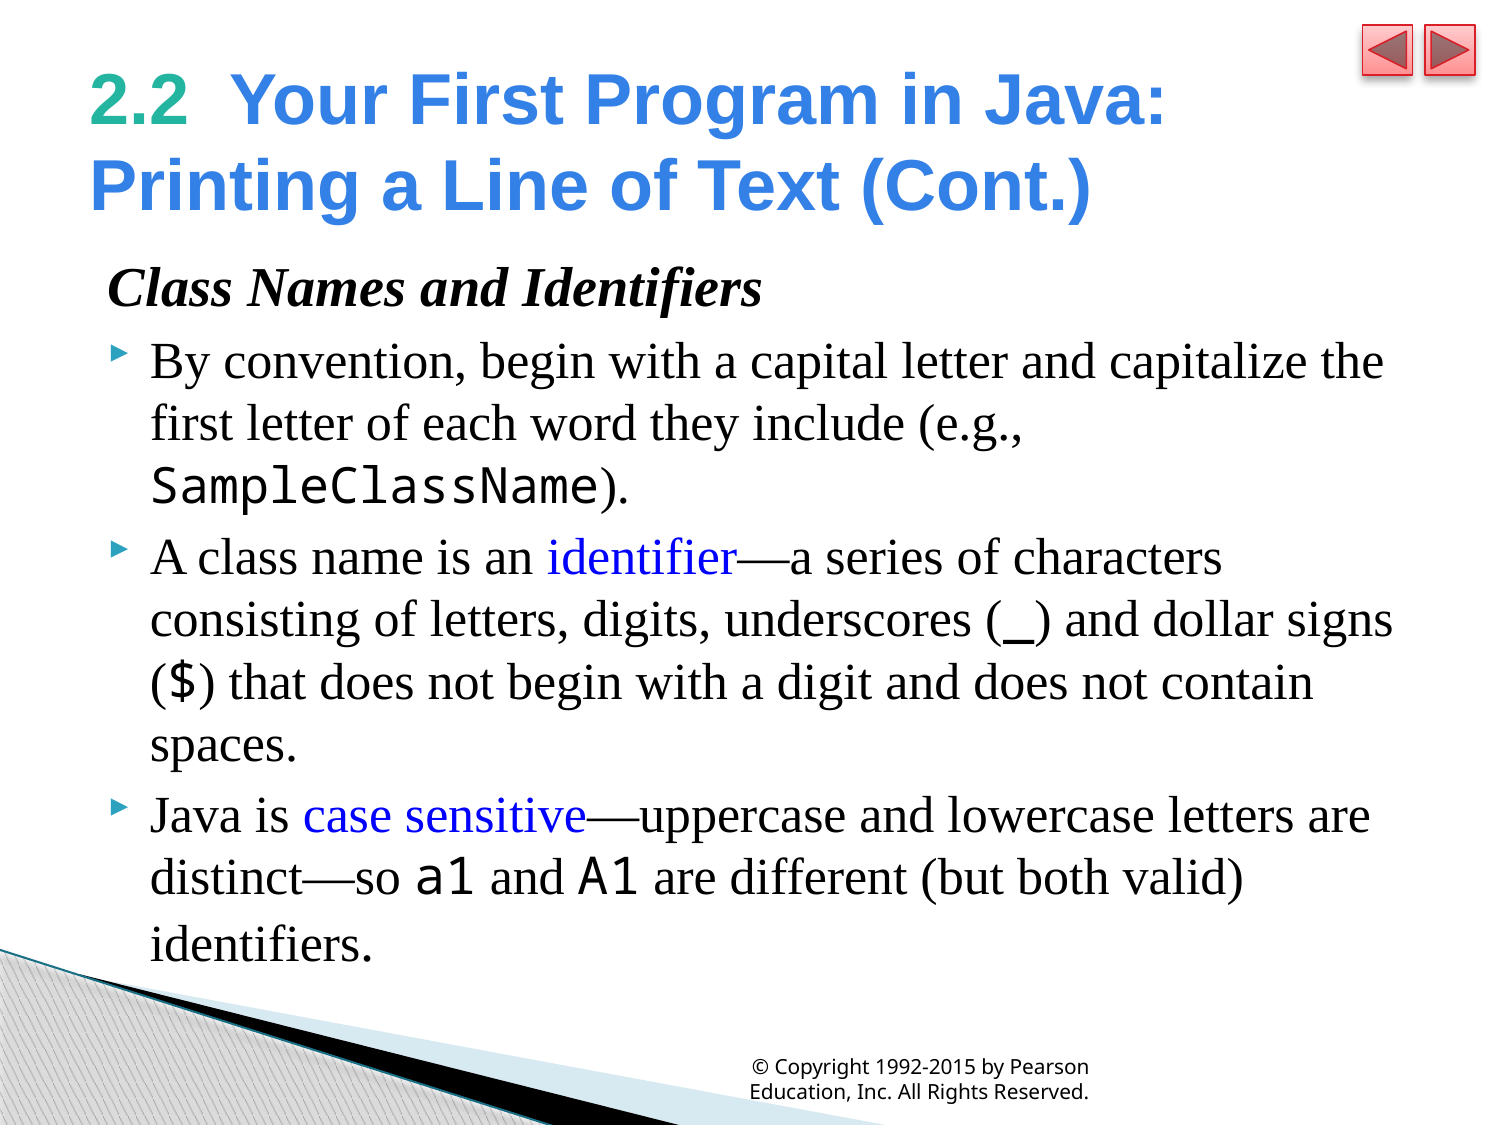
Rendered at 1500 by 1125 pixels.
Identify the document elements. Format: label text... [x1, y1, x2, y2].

list Class Names and Identifiers By convention, begin with a capital letter and capitalize the first letter of each word they include (e.g., SampleClassName). A class name is an identifier—a series of characters consisting of letters, digits, underscores (_) and dollar signs ($) that does not begin with a digit and does not contain spaces. Java is case sensitive—uppercase and lowercase letters are distinct—so a1 and A1 are different (but both valid) identifiers. [75, 242, 1425, 986]
footer © Copyright 1992-2015 by Pearson Education, Inc. All Rights Reserved. [650, 1051, 1105, 1112]
title 2.2 Your First Program in Java: Printing a Line of Text (Cont.) [75, 45, 1425, 233]
